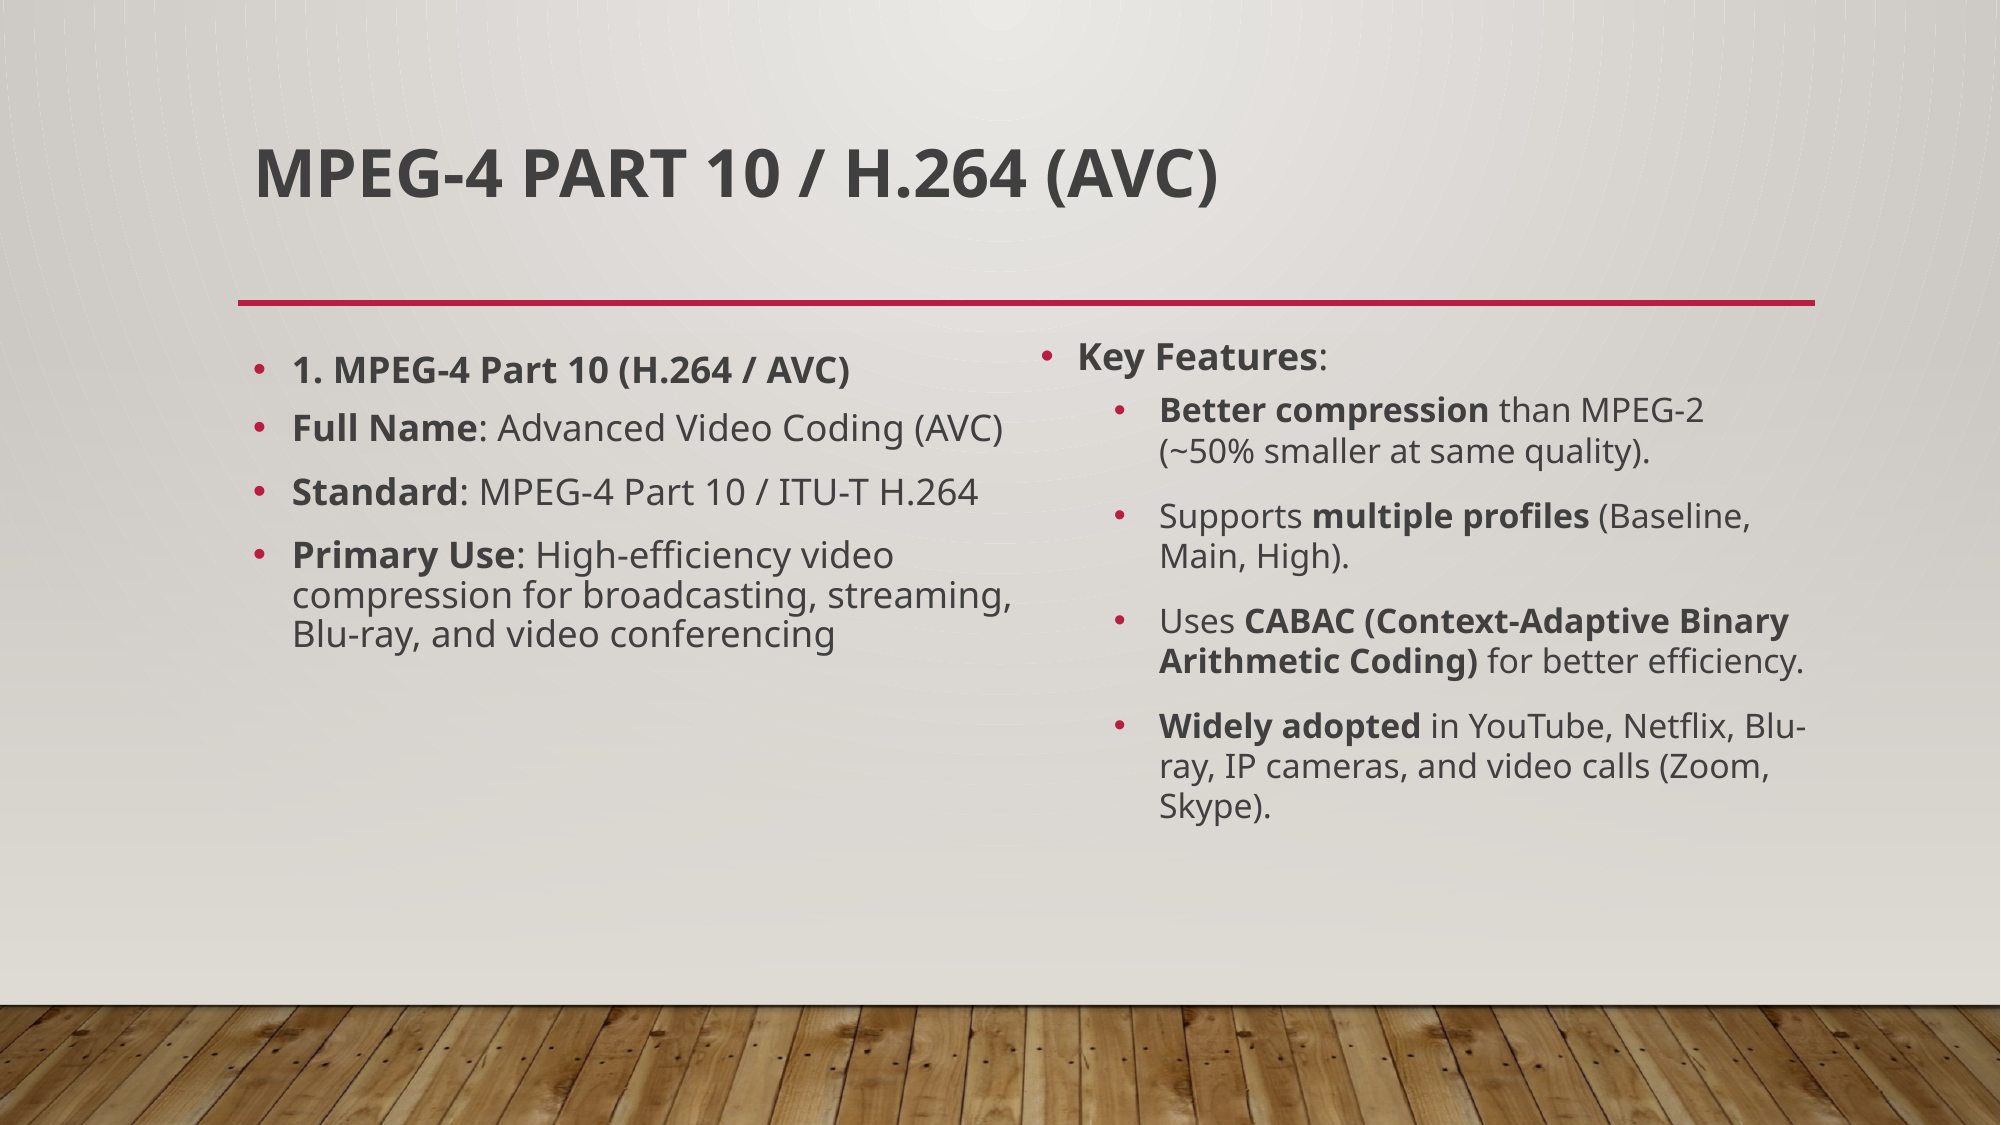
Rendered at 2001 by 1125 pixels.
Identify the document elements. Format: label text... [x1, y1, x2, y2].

title MPEG-4 Part 10 / H.264 (AVC) [238, 131, 1814, 305]
list 1. MPEG-4 Part 10 (H.264 / AVC) Full Name: Advanced Video Coding (AVC) Standard: MPEG-4 Part 10 / ITU-T H.264 Primary Use: High-efficiency video compression for broadcasting, streaming, Blu-ray, and video conferencing [238, 330, 1025, 897]
picture [0, 1005, 2000, 1125]
text_box Key Features: Better compression than MPEG-2 (~50% smaller at same quality). Supports multiple profiles (Baseline, Main, High). Uses CABAC (Context-Adaptive Binary Arithmetic Coding) for better efficiency. Widely adopted in YouTube, Netflix, Blu-ray, IP cameras, and video calls (Zoom, Skype). [1025, 330, 1823, 897]
